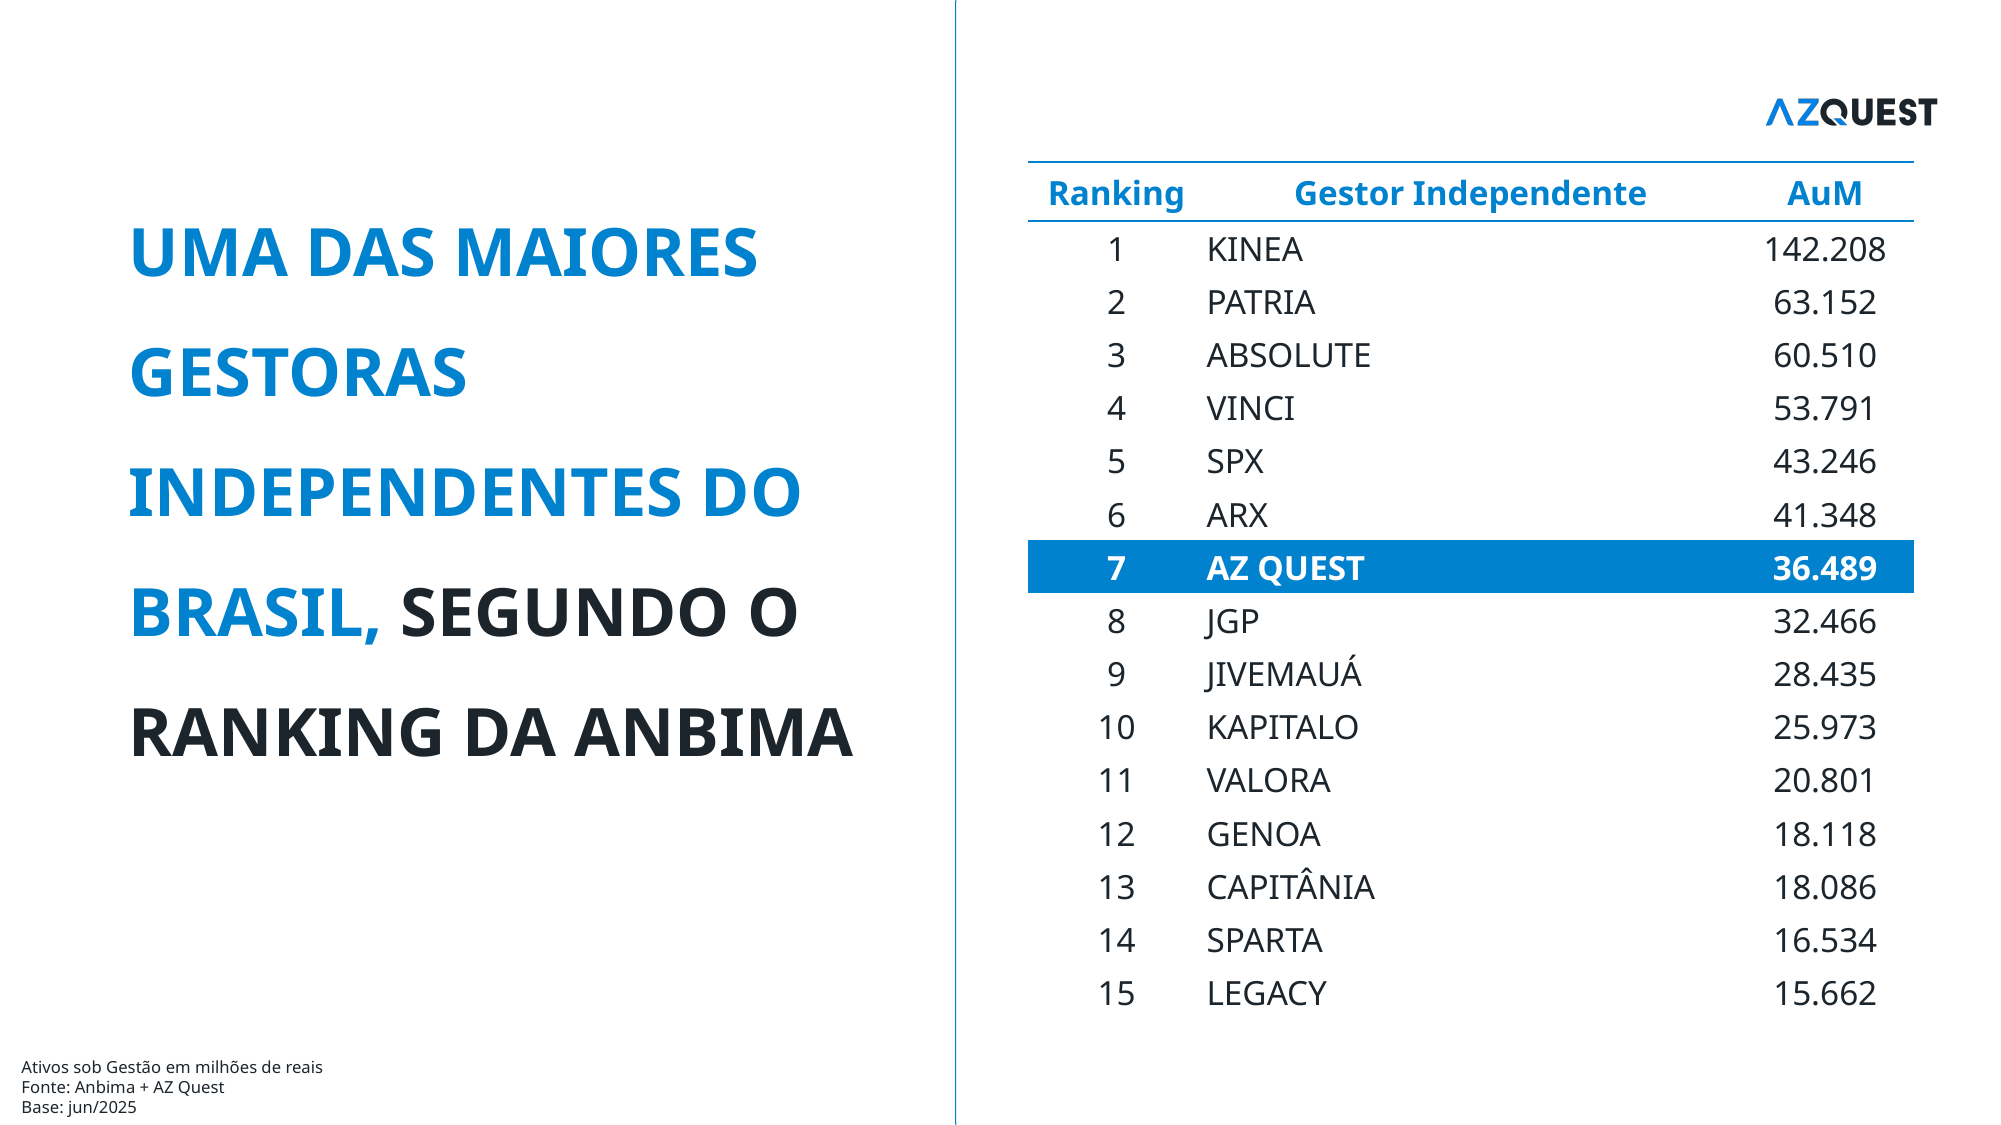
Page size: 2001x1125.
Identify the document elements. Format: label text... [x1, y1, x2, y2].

table_cell PATRIA [1205, 274, 1737, 328]
table_cell 10 [1028, 700, 1205, 753]
table_cell 14 [1028, 912, 1205, 965]
table_cell VALORA [1205, 753, 1737, 806]
table_cell VINCI [1205, 381, 1737, 434]
table_cell SPX [1205, 434, 1737, 487]
table_header Ranking [1028, 163, 1205, 220]
table_cell 142.208 [1737, 222, 1914, 274]
table_cell 63.152 [1737, 274, 1914, 328]
table_cell 18.118 [1737, 806, 1914, 859]
table_cell 18.086 [1737, 859, 1914, 912]
picture [1763, 91, 1942, 134]
table_header Gestor Independente [1205, 163, 1737, 220]
table_cell 43.246 [1737, 434, 1914, 487]
table_cell 7 [1028, 540, 1205, 593]
table_cell 2 [1028, 274, 1205, 328]
table_cell KAPITALO [1205, 700, 1737, 753]
table_cell 53.791 [1737, 381, 1914, 434]
table_cell 32.466 [1737, 593, 1914, 646]
table_cell 6 [1028, 487, 1205, 540]
table_cell 13 [1028, 859, 1205, 912]
table_cell 12 [1028, 806, 1205, 859]
table_cell GENOA [1205, 806, 1737, 859]
table_cell 16.534 [1737, 912, 1914, 965]
table_cell 60.510 [1737, 328, 1914, 381]
table_cell 20.801 [1737, 753, 1914, 806]
table_cell 9 [1028, 646, 1205, 700]
table_cell 11 [1028, 753, 1205, 806]
table_cell 41.348 [1737, 487, 1914, 540]
table_cell JGP [1205, 593, 1737, 646]
table_cell 4 [1028, 381, 1205, 434]
title UMA DAS MAIORES GESTORAS INDEPENDENTES DO BRASIL, SEGUNDO O RANKING DA ANBIMA [114, 162, 908, 798]
table_cell 15.662 [1737, 965, 1914, 1018]
text_box Ativos sob Gestão em milhões de reais Fonte: Anbima + AZ Quest Base: jun/2025 [6, 1049, 339, 1124]
table_cell SPARTA [1205, 912, 1737, 965]
table_cell 28.435 [1737, 646, 1914, 700]
table_cell 5 [1028, 434, 1205, 487]
table_cell ARX [1205, 487, 1737, 540]
table_cell KINEA [1205, 222, 1737, 274]
table_header AuM [1737, 163, 1914, 220]
table_cell LEGACY [1205, 965, 1737, 1018]
table_cell 1 [1028, 222, 1205, 274]
table_cell JIVEMAUÁ [1205, 646, 1737, 700]
table_cell CAPITÂNIA [1205, 859, 1737, 912]
table_cell 8 [1028, 593, 1205, 646]
table_cell ABSOLUTE [1205, 328, 1737, 381]
table_cell 36.489 [1737, 540, 1914, 593]
table_cell AZ QUEST [1205, 540, 1737, 593]
table_cell 3 [1028, 328, 1205, 381]
table_cell 25.973 [1737, 700, 1914, 753]
table_cell 15 [1028, 965, 1205, 1018]
text_box [954, 0, 2000, 1125]
